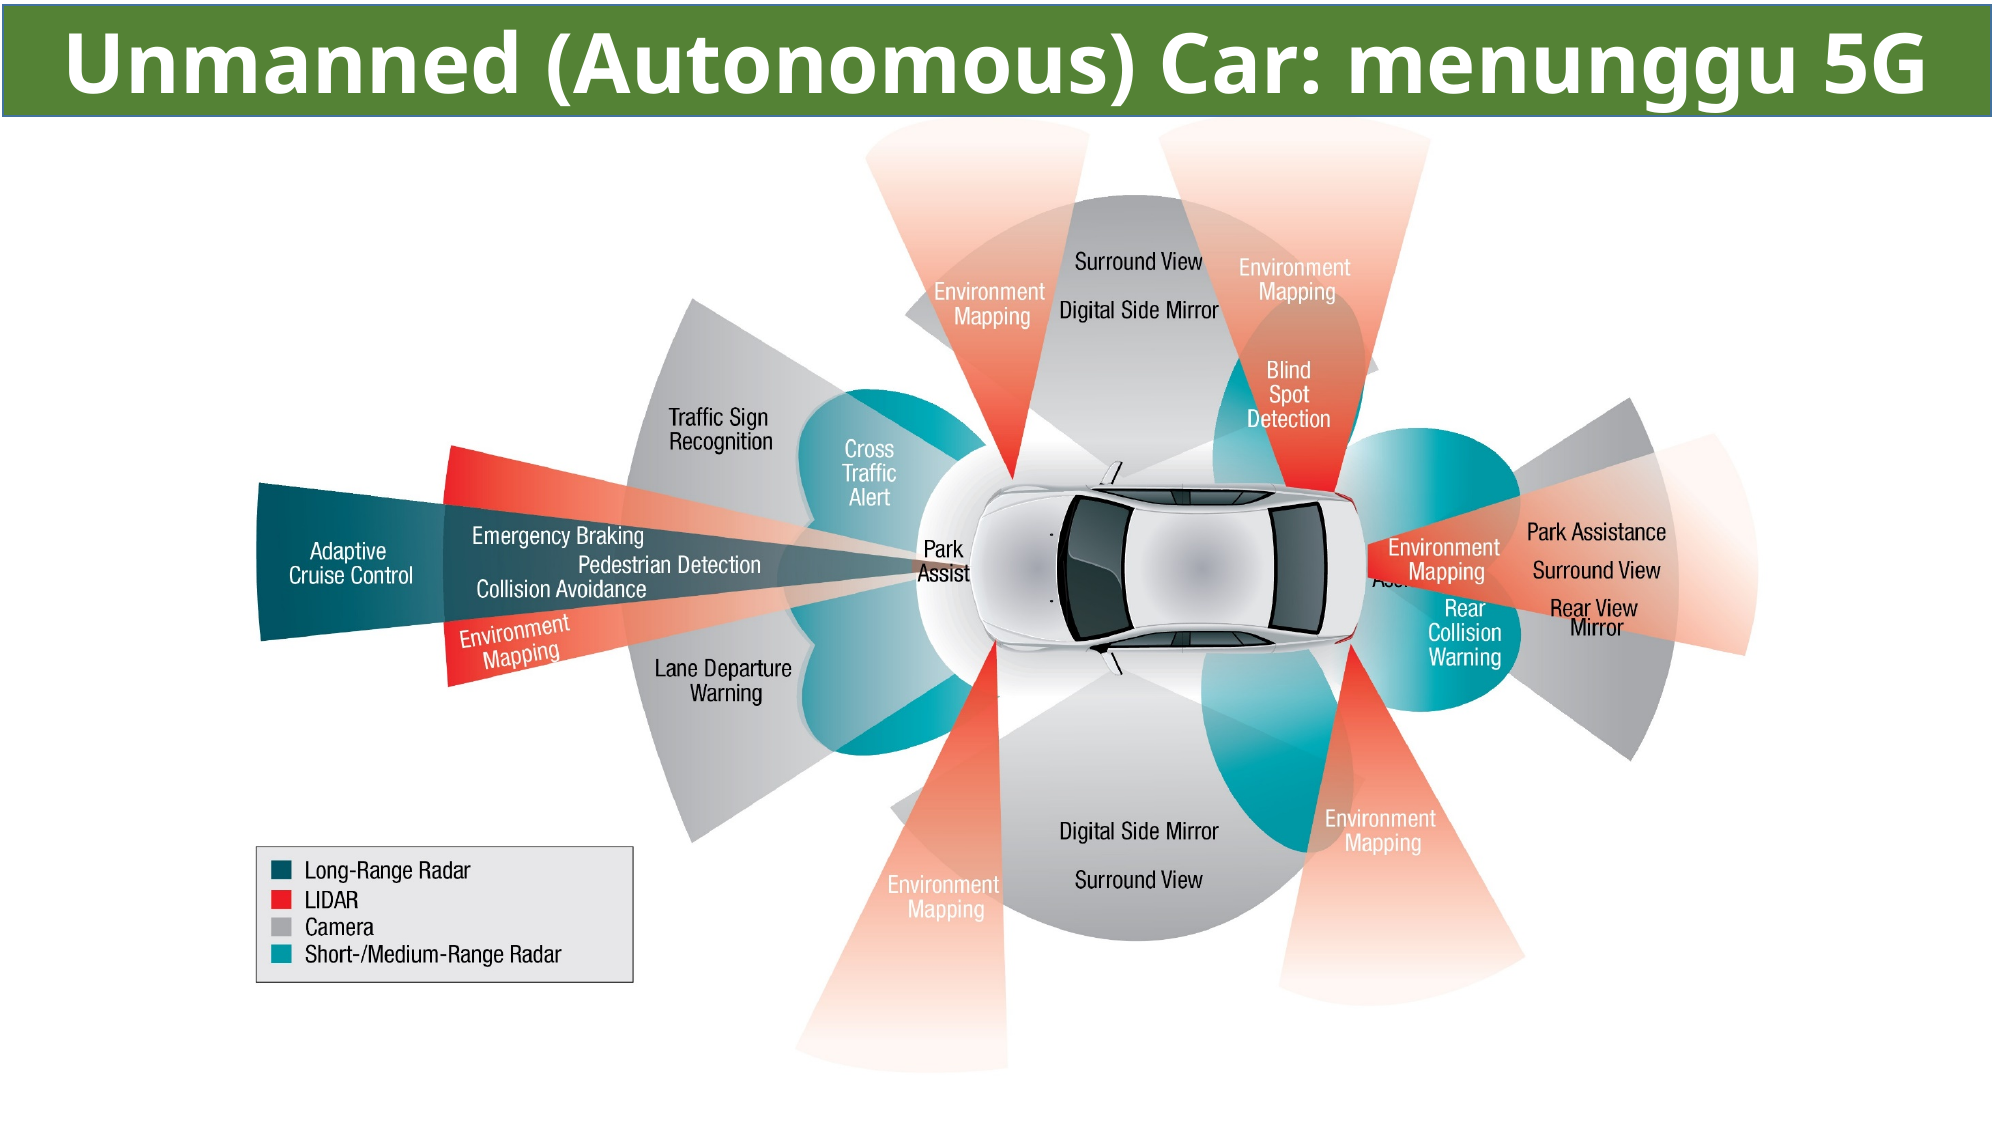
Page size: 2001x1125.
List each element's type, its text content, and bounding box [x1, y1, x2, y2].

picture [97, 47, 1825, 1111]
text_box Unmanned (Autonomous) Car: menunggu 5G [2, 4, 1992, 117]
